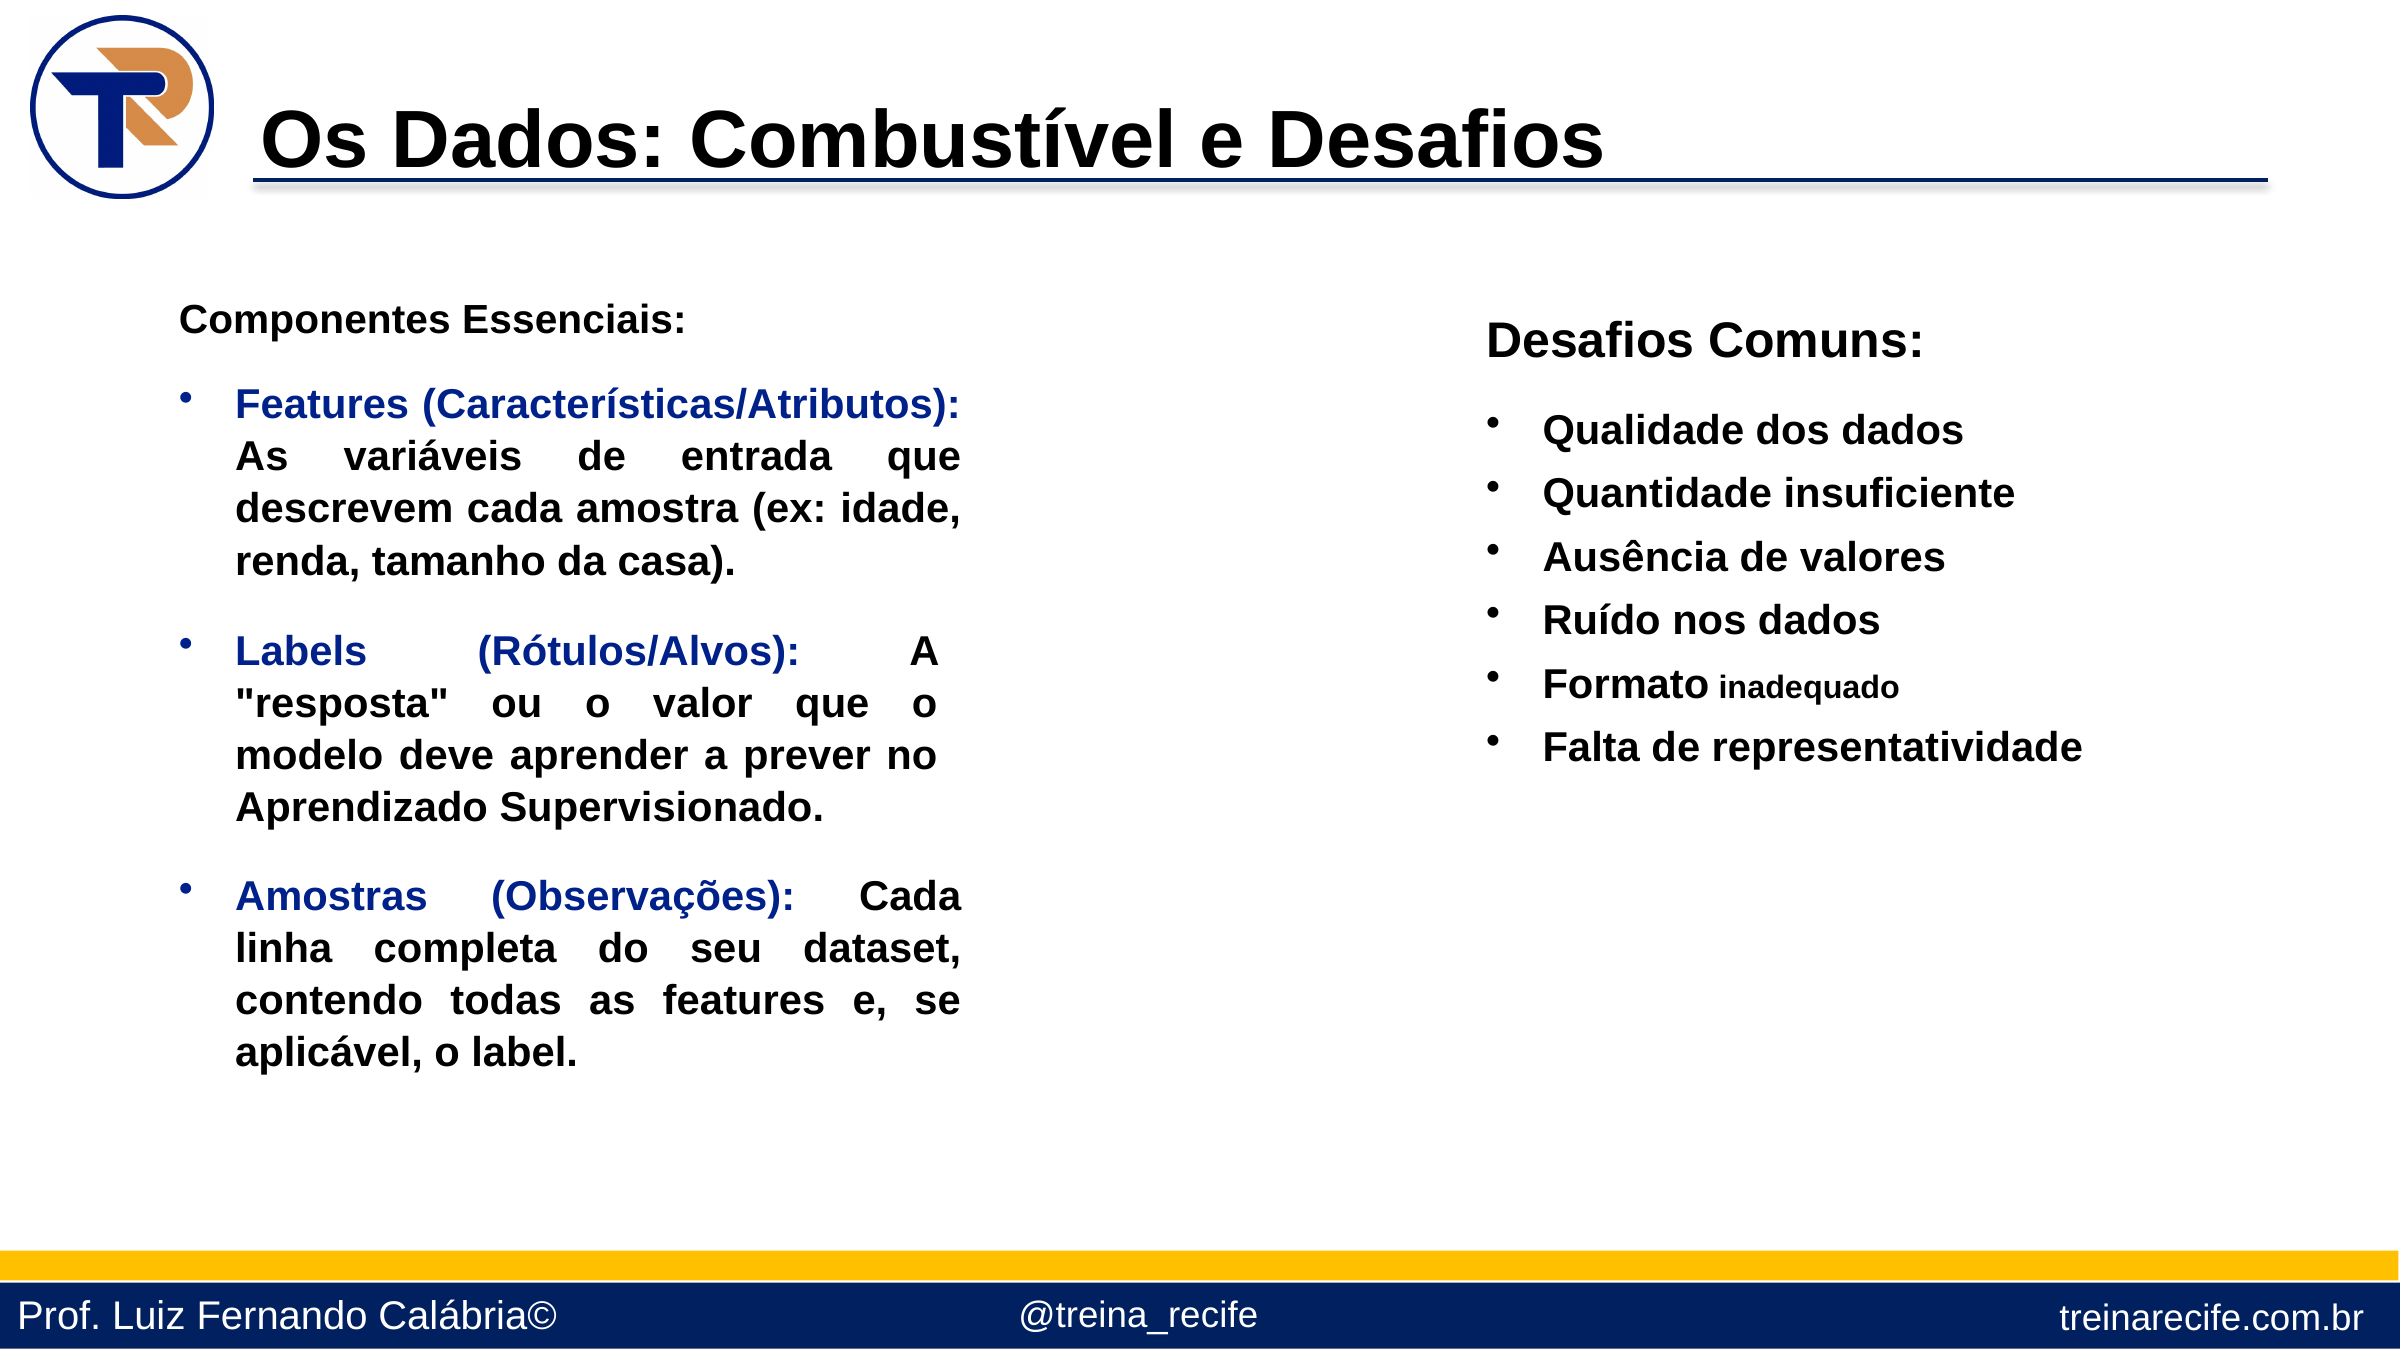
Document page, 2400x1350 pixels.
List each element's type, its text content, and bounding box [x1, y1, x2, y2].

text_box Quantidade insuficiente [1486, 463, 2067, 517]
text_box Desafios Comuns: [1486, 317, 1894, 368]
text_box Ausência de valores [1486, 527, 2067, 580]
text_box Formato inadequado [1486, 654, 2067, 707]
text_box Amostras (Observações): Cada linha completa do seu dataset, contendo todas as features e, se aplicável, o label. [178, 866, 962, 1075]
text_box Qualidade dos dados [1486, 400, 2067, 453]
text_box Os Dados: Combustível e Desafios [260, 83, 2261, 181]
text_box Ruído nos dados [1486, 590, 2067, 643]
text_box Labels (Rótulos/Alvos): A "resposta" ou o valor que o modelo deve aprender a prever no Aprendizado Supervisionado. [178, 621, 938, 830]
text_box Features (Características/Atributos): As variáveis de entrada que descrevem cada amostra (ex: idade, renda, tamanho da casa). [178, 375, 962, 636]
picture [30, 15, 214, 199]
text_box Falta de representatividade [1486, 717, 2067, 770]
text_box Componentes Essenciais: [178, 291, 652, 343]
